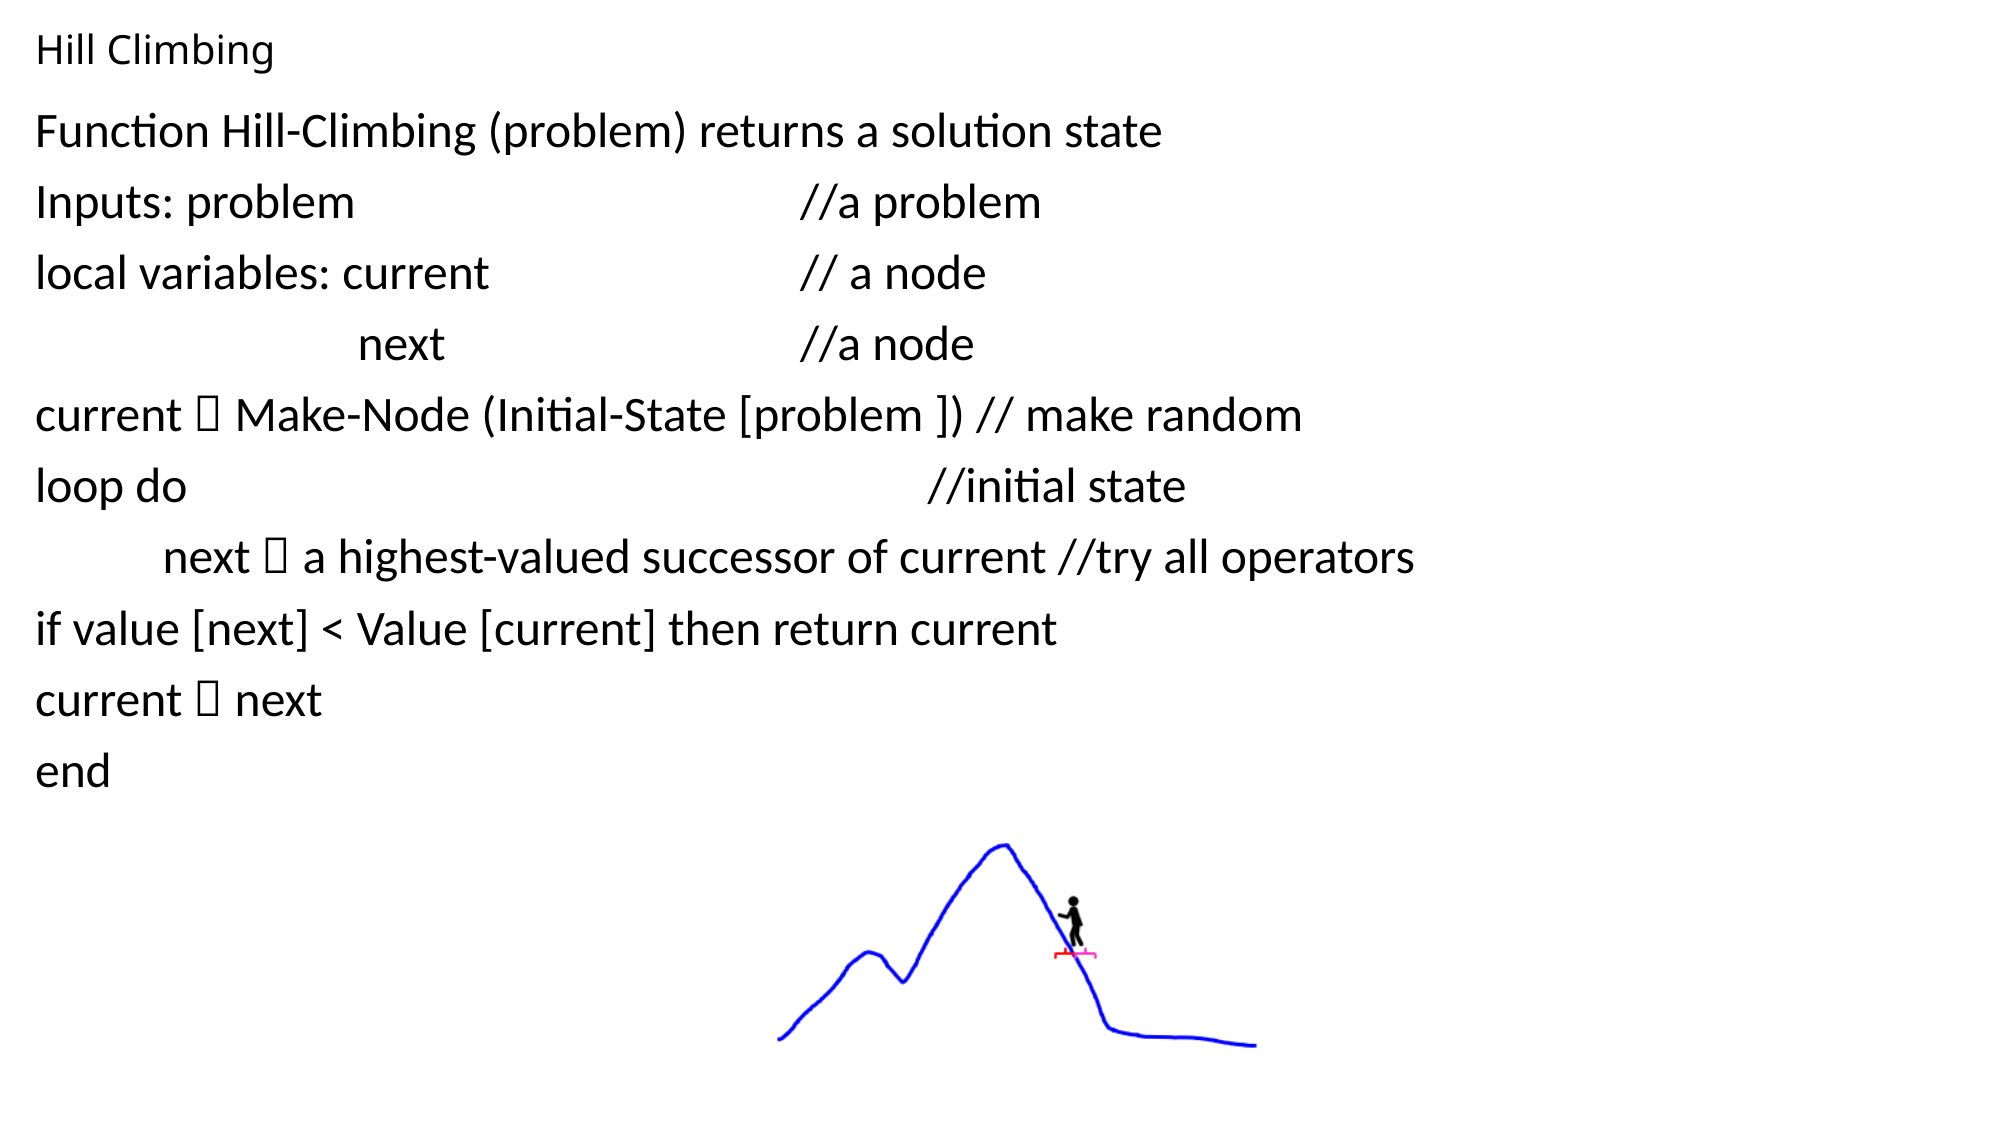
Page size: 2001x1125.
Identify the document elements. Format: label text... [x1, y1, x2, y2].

title Hill Climbing [20, 21, 1745, 81]
picture [755, 827, 1291, 1049]
list Function Hill-Climbing (problem) returns a solution state Inputs: problem //a problem local variables: current // a node next //a node current  Make-Node (Initial-State [problem ]) // make random loop do //initial state next  a highest-valued successor of current //try all operators if value [next] < Value [current] then return current current  next end [20, 97, 1745, 811]
